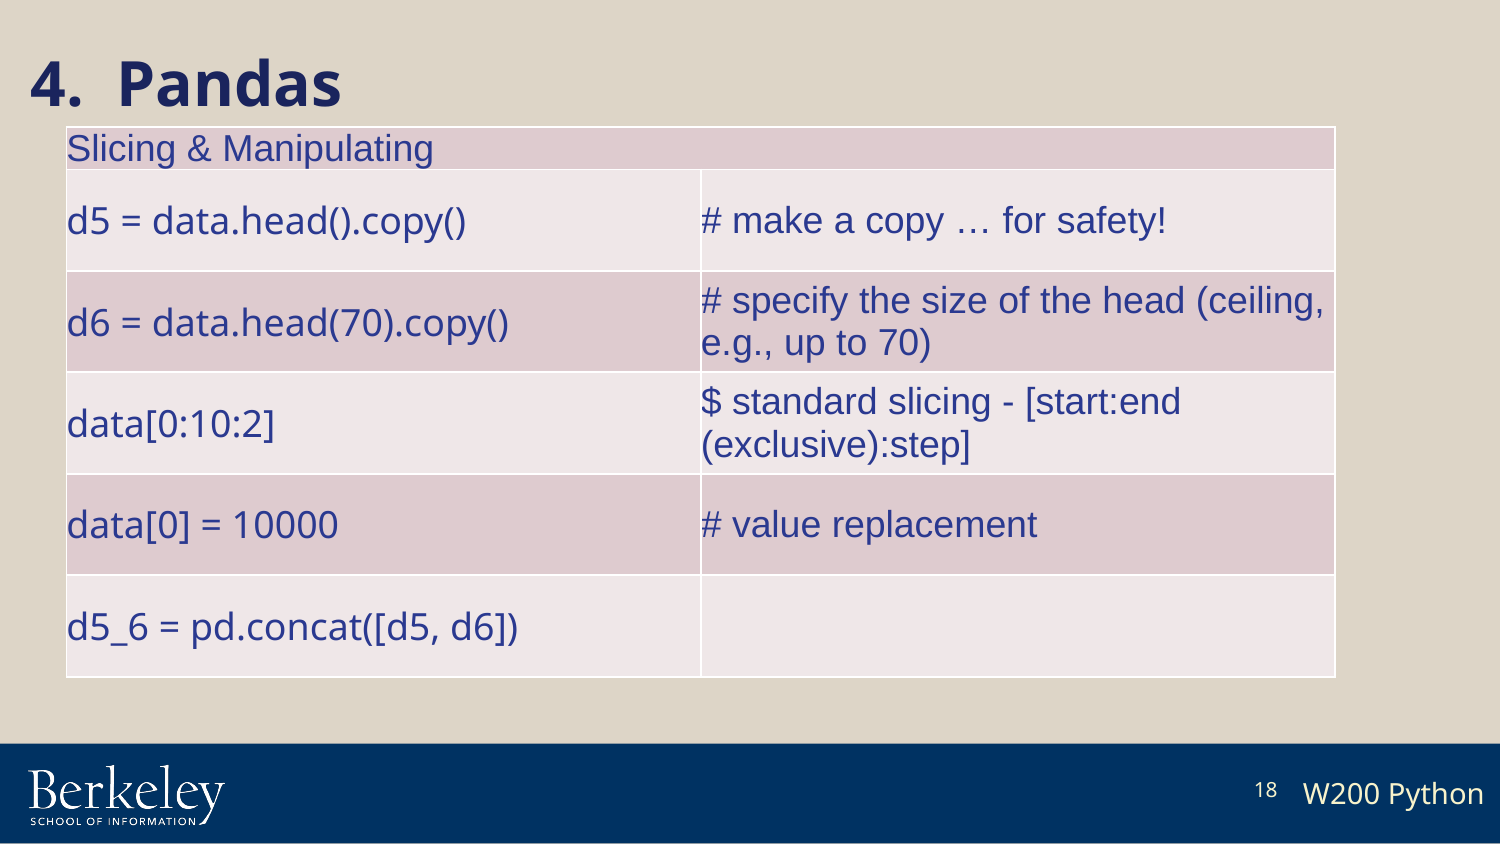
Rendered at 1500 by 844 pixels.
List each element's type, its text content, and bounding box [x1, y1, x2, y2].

picture [27, 758, 226, 830]
table_cell data[0] = 10000 [67, 475, 700, 574]
table_cell $ standard slicing - [start:end (exclusive):step] [702, 373, 1334, 473]
text_box 4. Pandas [30, 43, 343, 119]
table_cell d5_6 = pd.concat([d5, d6]) [67, 576, 700, 676]
table_cell # make a copy … for safety! [702, 170, 1334, 270]
table_cell d6 = data.head(70).copy() [67, 272, 700, 371]
table_cell [702, 576, 1334, 676]
table_cell # specify the size of the head (ceiling, e.g., up to 70) [702, 272, 1334, 371]
table_header Slicing & Manipulating [67, 128, 1334, 169]
table_cell data[0:10:2] [67, 373, 700, 473]
table_cell d5 = data.head().copy() [67, 170, 700, 270]
slide_number 18 [1236, 760, 1293, 821]
table_cell # value replacement [702, 475, 1334, 574]
